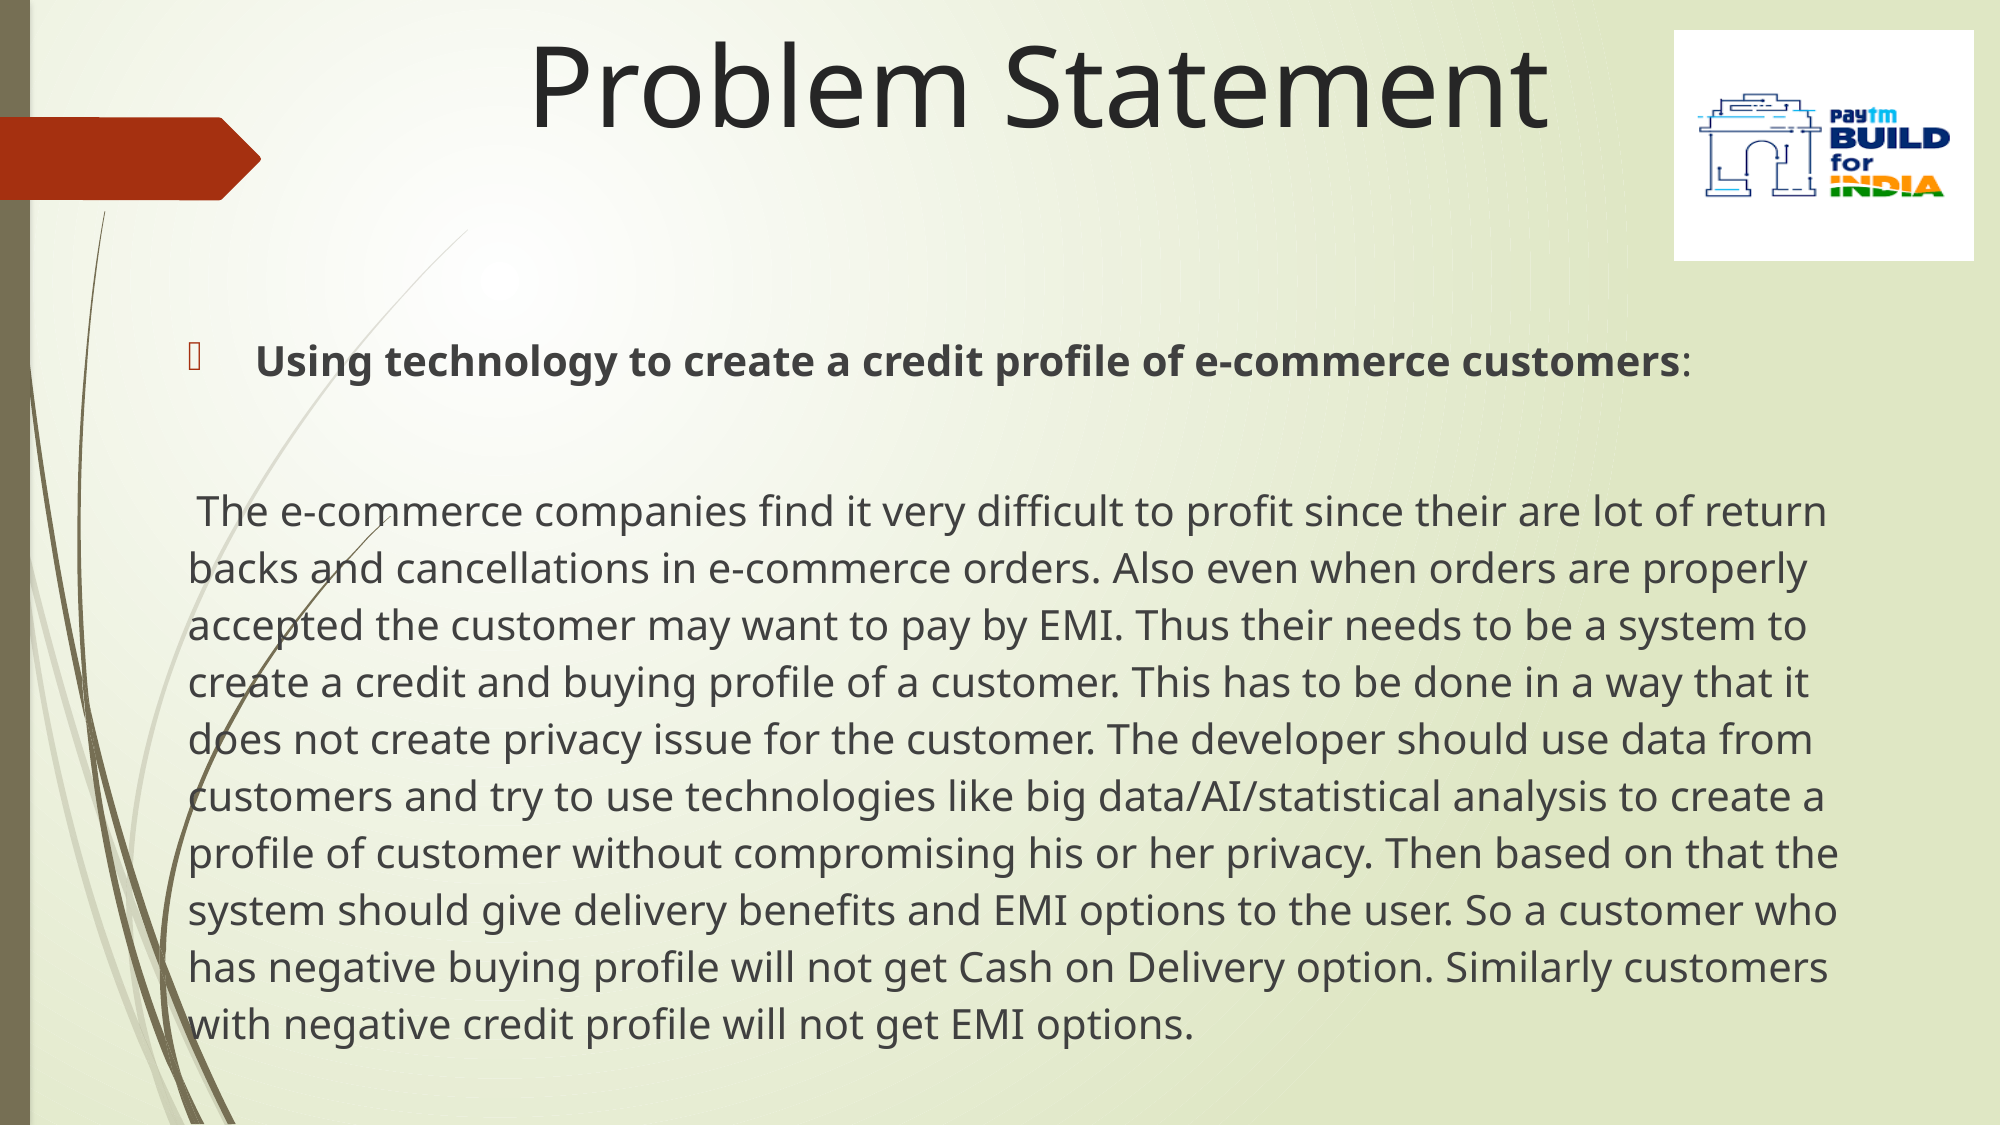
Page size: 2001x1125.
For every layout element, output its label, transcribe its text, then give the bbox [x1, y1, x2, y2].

title Problem Statement [307, 0, 1770, 211]
list Using technology to create a credit profile of e-commerce customers: The e-commerce companies find it very difficult to profit since their are lot of return backs and cancellations in e-commerce orders. Also even when orders are properly accepted the customer may want to pay by EMI. Thus their needs to be a system to create a credit and buying profile of a customer. This has to be done in a way that it does not create privacy issue for the customer. The developer should use data from customers and try to use technologies like big data/AI/statistical analysis to create a profile of customer without compromising his or her privacy. Then based on that the system should give delivery benefits and EMI options to the user. So a customer who has negative buying profile will not get Cash on Delivery option. Similarly customers with negative credit profile will not get EMI options. [172, 252, 1870, 1094]
picture [1674, 30, 1975, 261]
